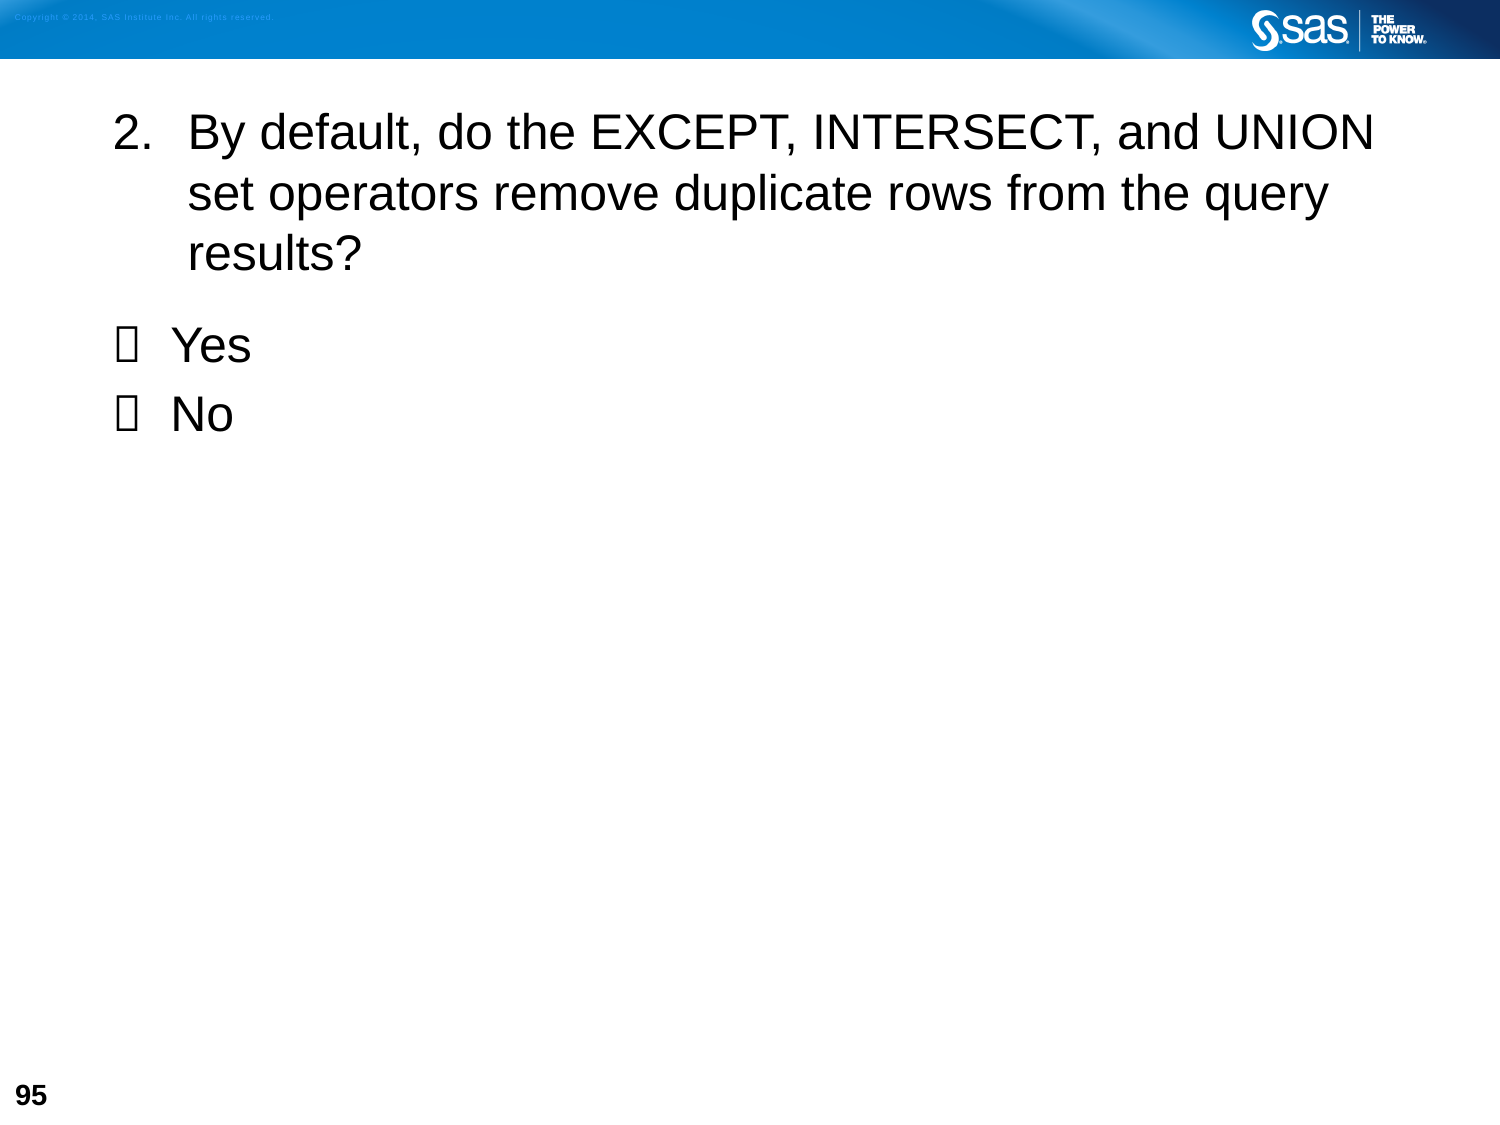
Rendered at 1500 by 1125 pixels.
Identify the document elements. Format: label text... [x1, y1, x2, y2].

picture [0, 0, 1500, 59]
list By default, do the EXCEPT, INTERSECT, and UNION set operators remove duplicate rows from the query results?  Yes  No [112, 99, 1400, 800]
